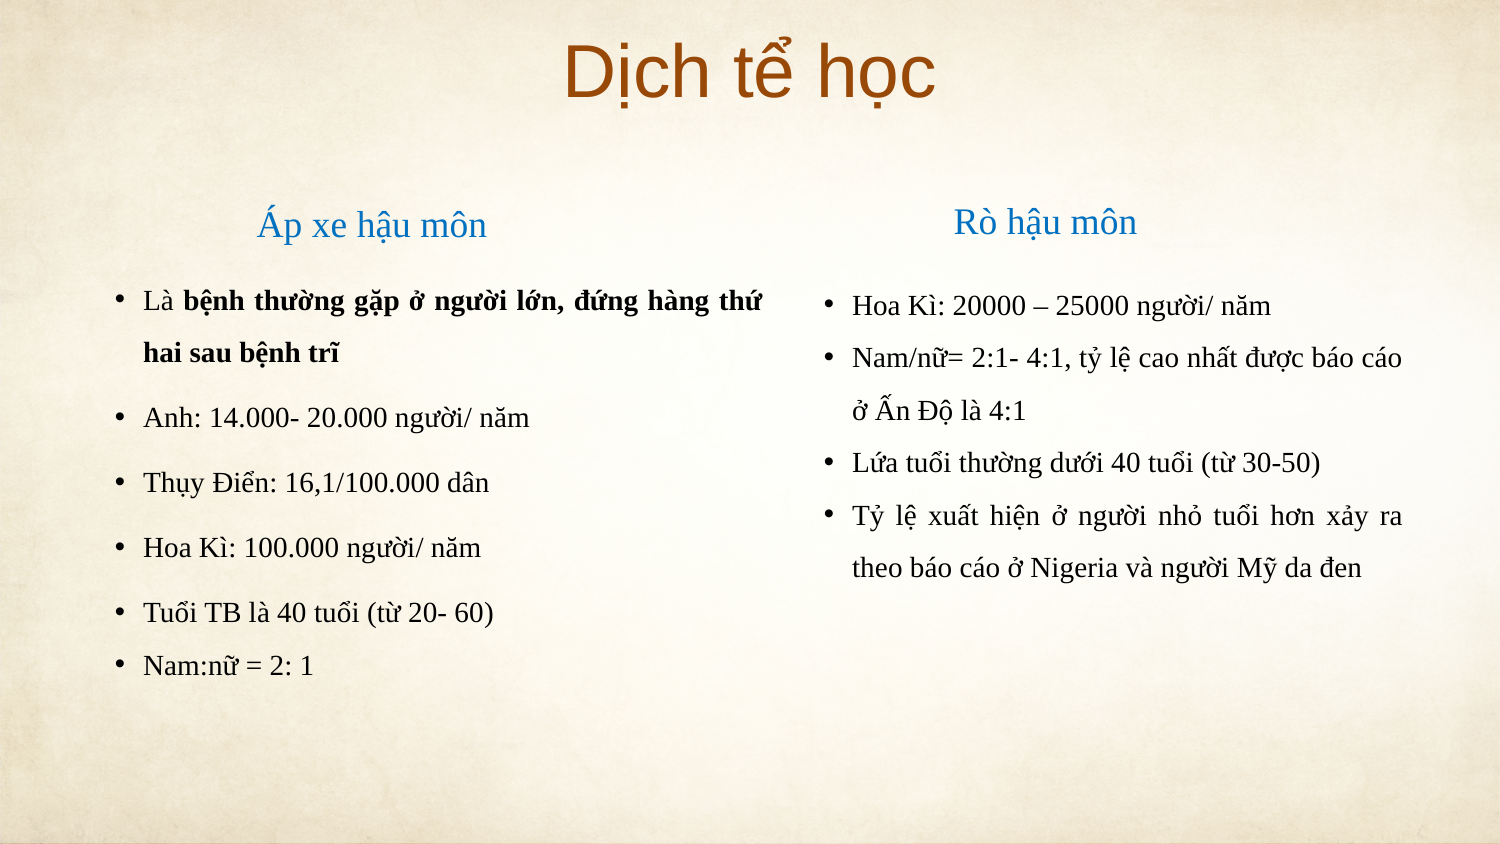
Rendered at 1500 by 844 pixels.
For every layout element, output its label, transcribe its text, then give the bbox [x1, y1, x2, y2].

list Dịch tể học [0, 20, 1500, 115]
text_box Áp xe hậu môn [206, 192, 538, 253]
text_box Là bệnh thường gặp ở người lớn, đứng hàng thứ hai sau bệnh trĩ Anh: 14.000- 20.000 người/ năm Thụy Điển: 16,1/100.000 dân Hoa Kì: 100.000 người/ năm Tuổi TB là 40 tuổi (từ 20- 60) Nam:nữ = 2: 1 [100, 256, 778, 706]
text_box Hoa Kì: 20000 – 25000 người/ năm Nam/nữ= 2:1- 4:1, tỷ lệ cao nhất được báo cáo ở Ấn Độ là 4:1 Lứa tuổi thường dưới 40 tuổi (từ 30-50) Tỷ lệ xuất hiện ở người nhỏ tuổi hơn xảy ra theo báo cáo ở Nigeria và người Mỹ da đen [809, 261, 1419, 591]
text_box Rò hậu môn [938, 189, 1247, 250]
